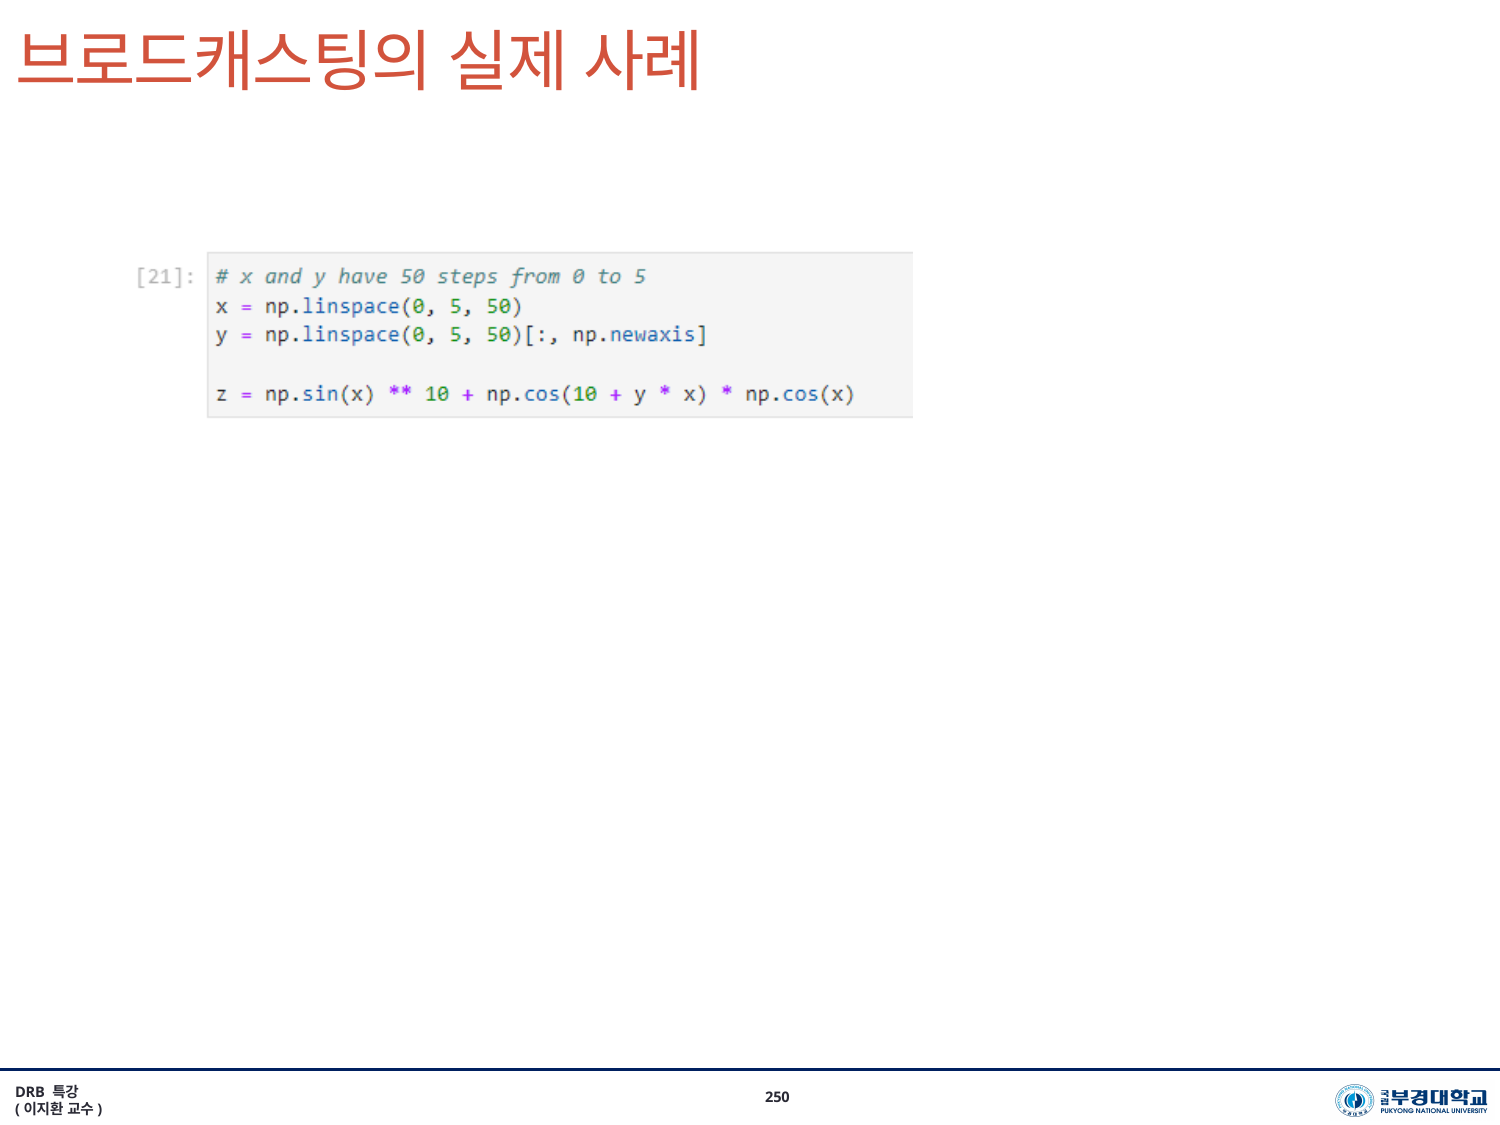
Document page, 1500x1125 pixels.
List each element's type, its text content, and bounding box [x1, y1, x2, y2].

picture [1330, 1079, 1495, 1121]
picture [104, 235, 913, 438]
slide_number DRB 특강 (이지환 교수) [0, 1082, 303, 1118]
title 브로드캐스팅의 실제 사례 [0, 1, 1500, 116]
